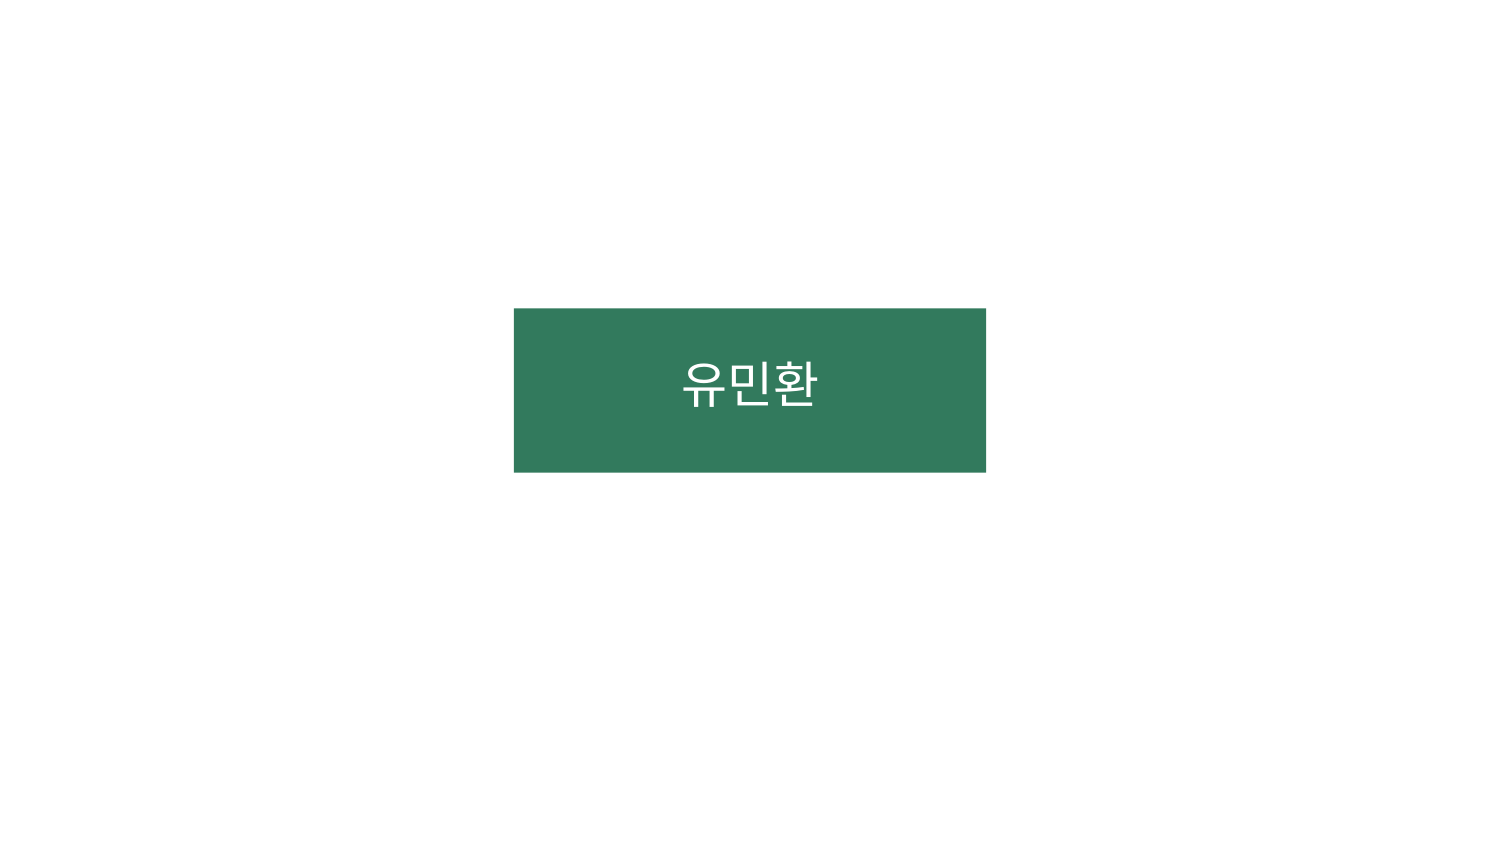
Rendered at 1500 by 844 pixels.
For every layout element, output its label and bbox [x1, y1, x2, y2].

text_box [433, 308, 1067, 474]
